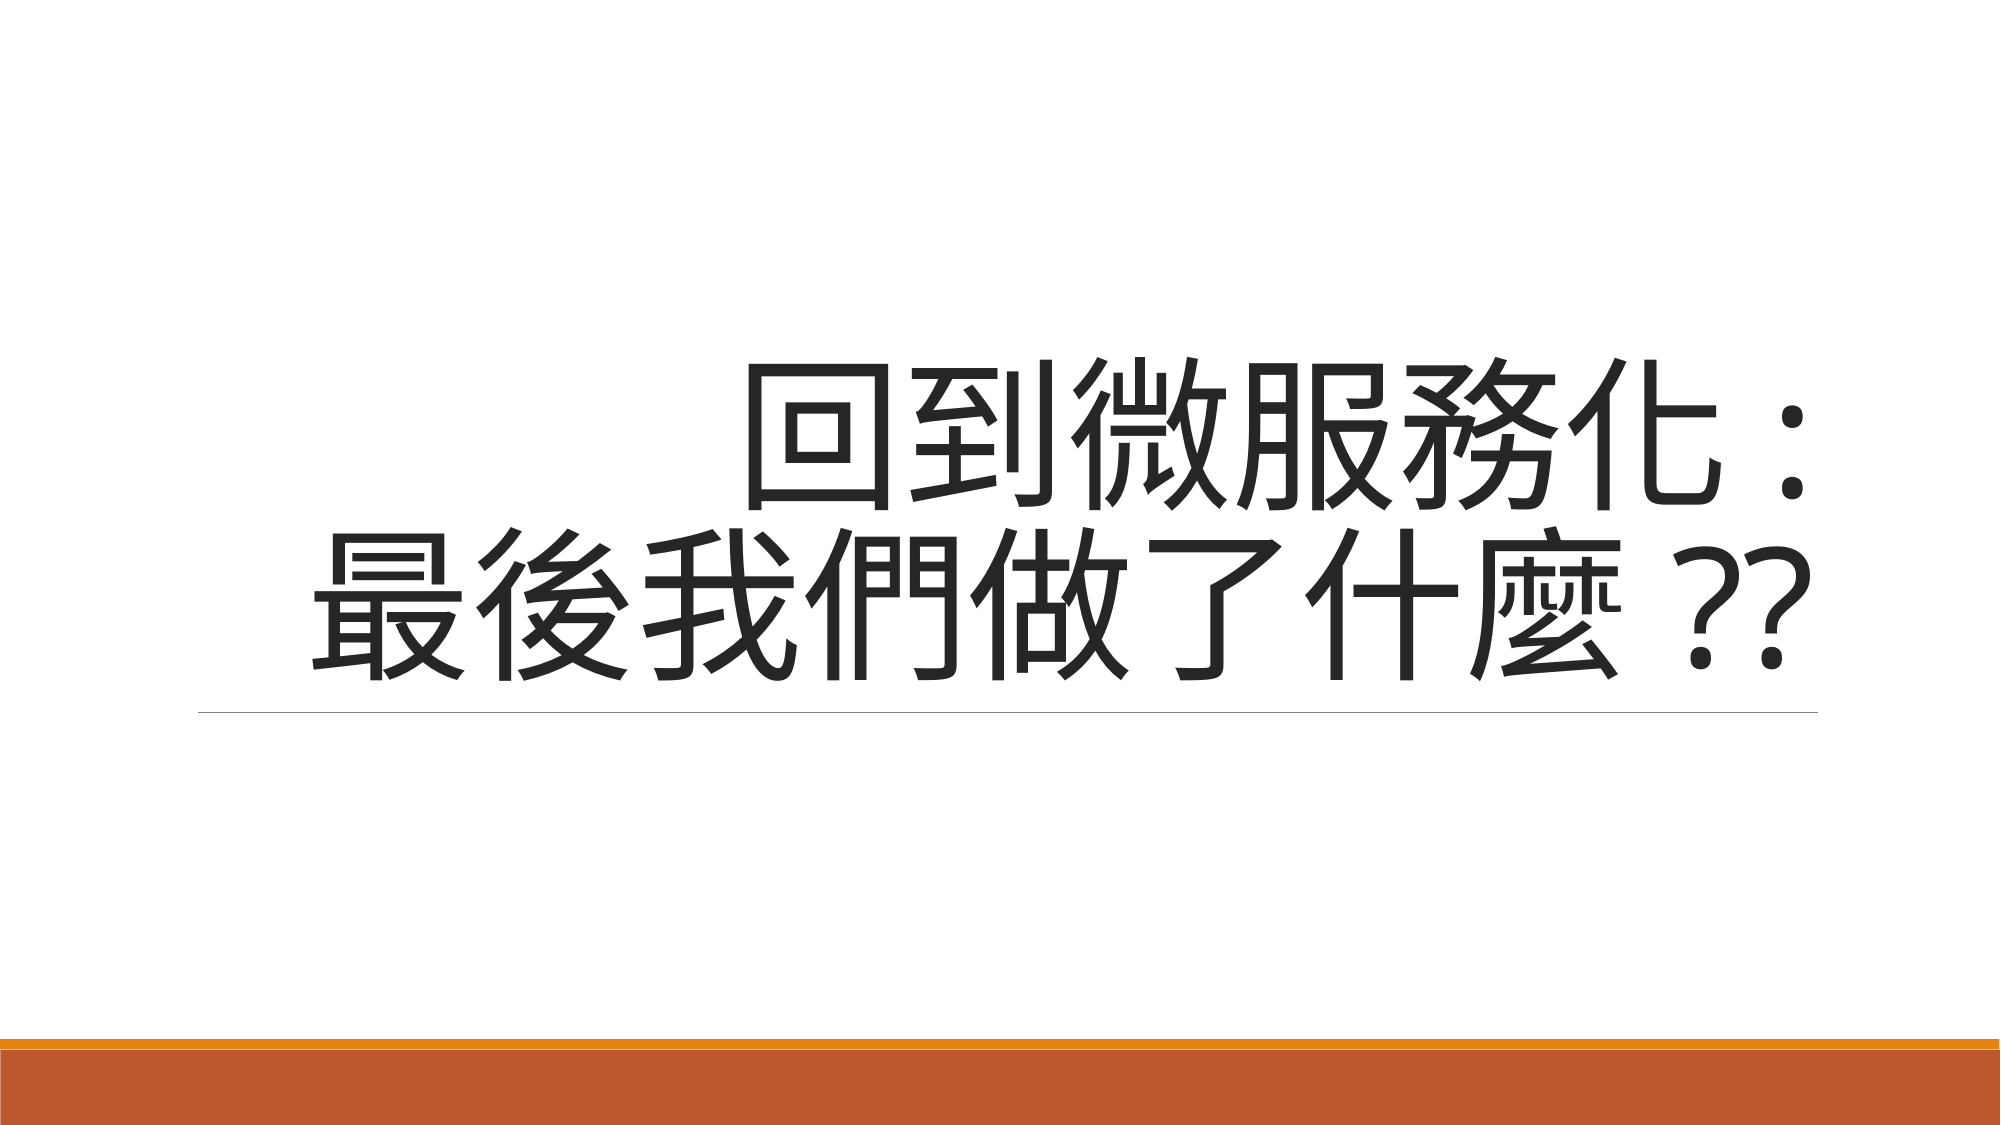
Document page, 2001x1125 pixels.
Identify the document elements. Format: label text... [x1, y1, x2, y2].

title 回到微服務化: 最後我們做了什麼?? [180, 124, 1830, 710]
